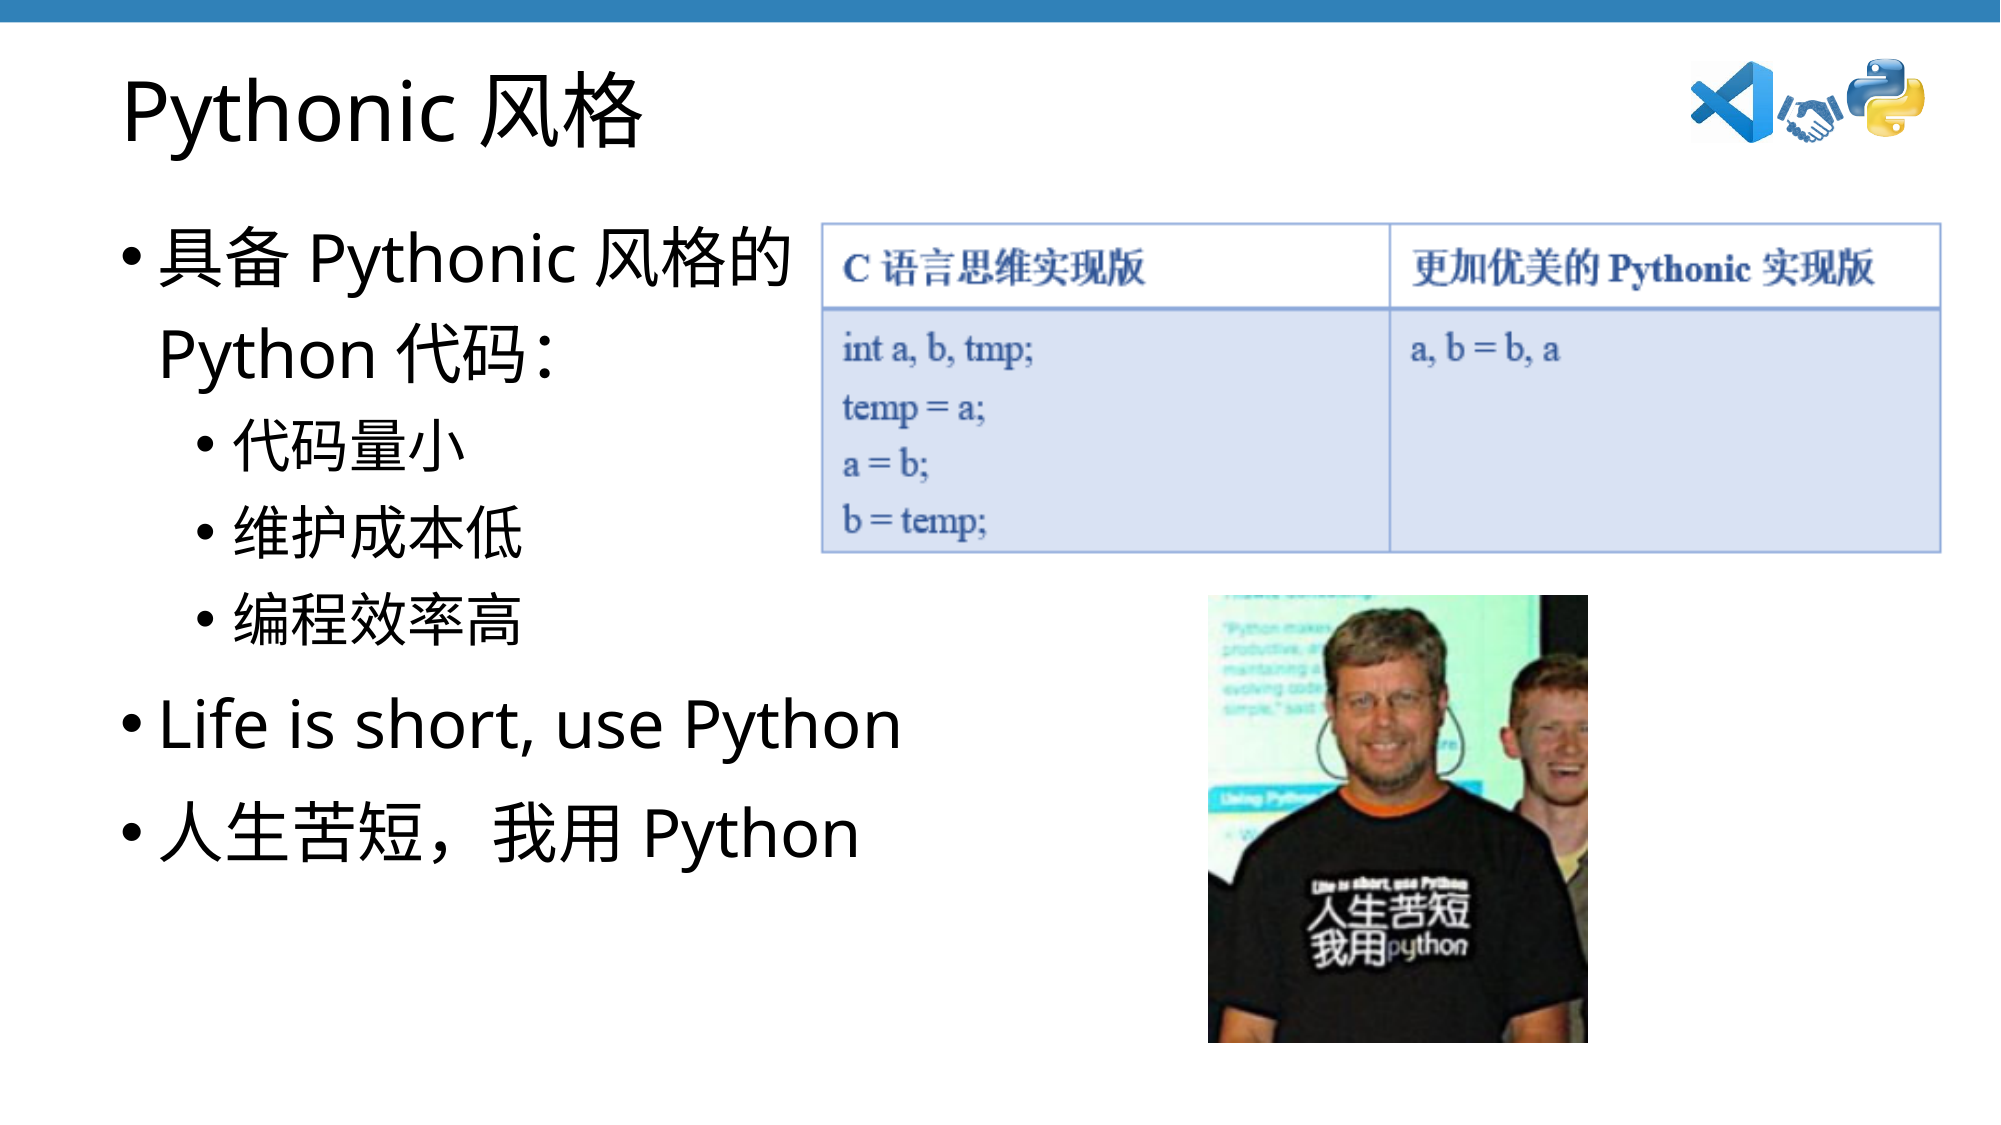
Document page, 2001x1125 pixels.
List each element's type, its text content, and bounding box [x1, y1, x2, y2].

picture [1836, 51, 1937, 152]
list 具备Pythonic风格的Python代码： 代码量小 维护成本低 编程效率高 Life is short, use Python 人生苦短，我用Python [105, 191, 941, 1001]
picture [1208, 595, 1588, 1043]
picture [811, 212, 1955, 563]
title Pythonic风格 [105, 56, 1910, 172]
